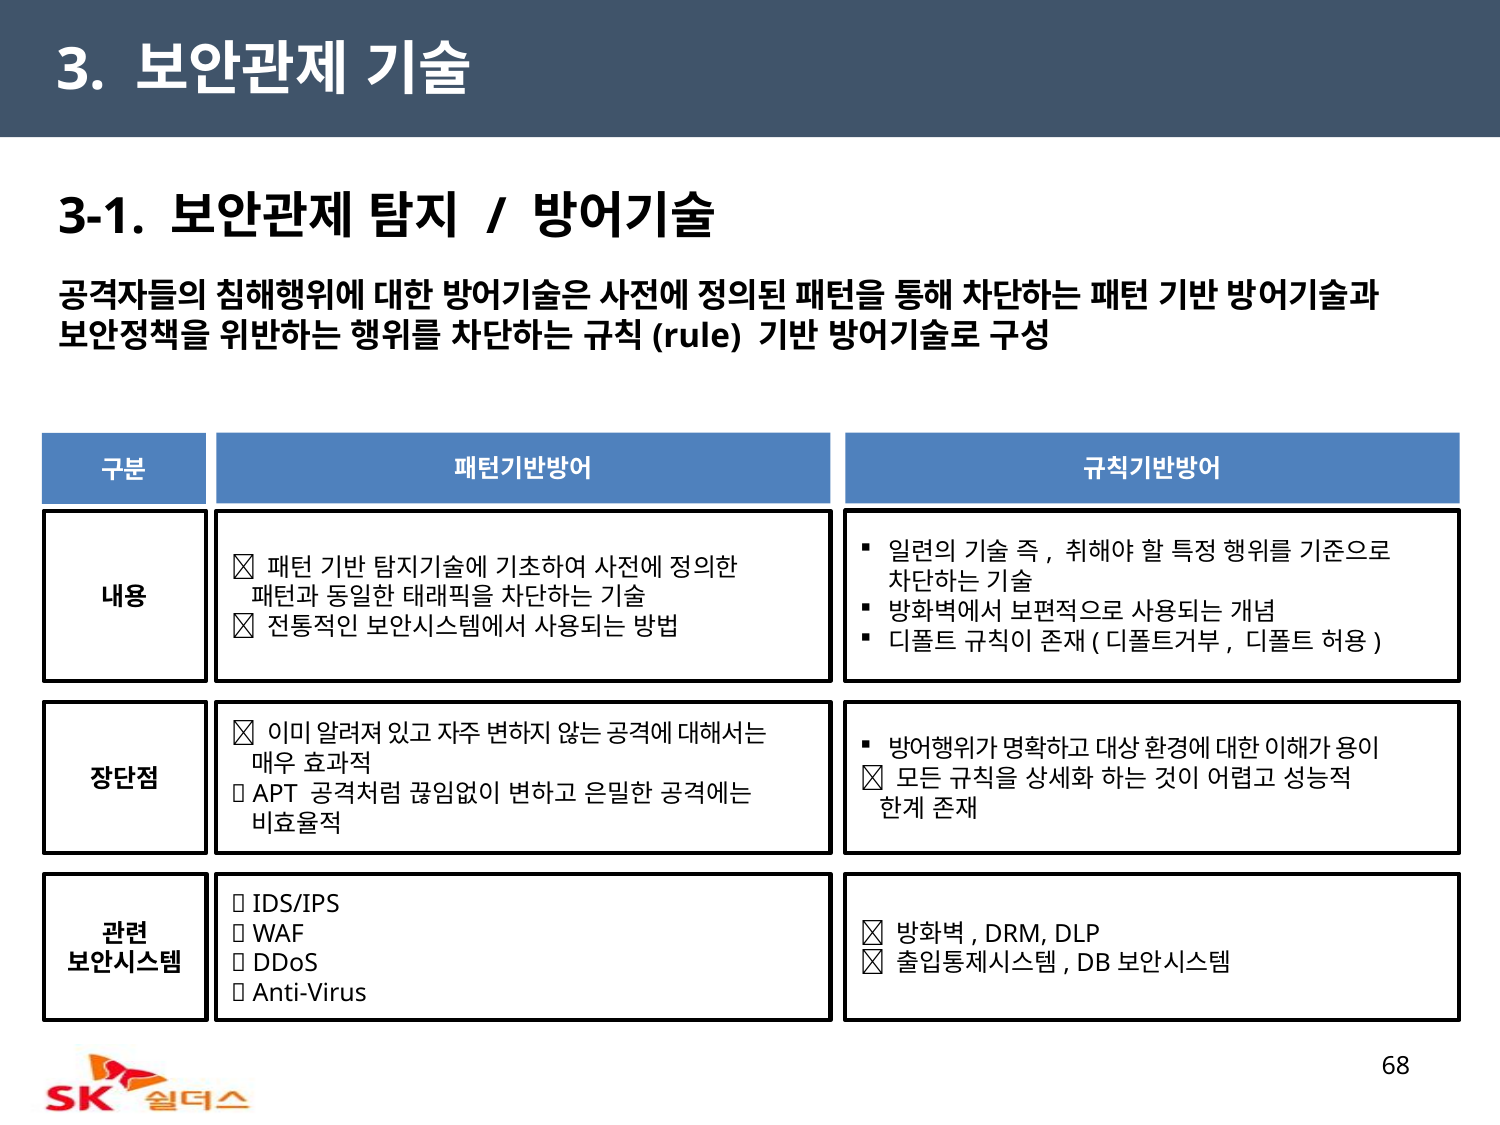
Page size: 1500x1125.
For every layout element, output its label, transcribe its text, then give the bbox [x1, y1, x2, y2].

text_box  방화벽, DRM, DLP  출입통제시스템, DB보안시스템 [843, 872, 1461, 1022]
text_box 장단점 [42, 700, 208, 855]
text_box 방어행위가 명확하고 대상 환경에 대한 이해가 용이  모든 규칙을 상세화 하는 것이 어렵고 성능적 한계 존재 [843, 700, 1461, 855]
text_box 3. 보안관제 기술 [39, 17, 752, 116]
text_box 3-1. 보안관제 탐지 / 방어기술 [42, 171, 1461, 257]
text_box 규칙기반방어 [843, 430, 1462, 505]
text_box 관련 보안시스템 [42, 872, 209, 1022]
picture [17, 1044, 267, 1121]
text_box 패턴기반방어 [214, 430, 833, 505]
text_box 내용 [42, 509, 208, 683]
text_box 구분 [40, 431, 208, 506]
slide_number 68 [1074, 1042, 1425, 1103]
text_box 공격자들의 침해행위에 대한 방어기술은 사전에 정의된 패턴을 통해 차단하는 패턴 기반 방어기술과 보안정책을 위반하는 행위를 차단하는 규칙(rule) 기반 방어기술로 구성 [43, 267, 1459, 362]
text_box  IDS/IPS  WAF  DDoS  Anti-Virus [214, 872, 833, 1022]
text_box 일련의 기술 즉, 취해야 할 특정 행위를 기준으로 차단하는 기술 방화벽에서 보편적으로 사용되는 개념 디폴트 규칙이 존재(디폴트거부, 디폴트 허용) [843, 508, 1461, 683]
text_box  패턴 기반 탐지기술에 기초하여 사전에 정의한 패턴과 동일한 태래픽을 차단하는 기술  전통적인 보안시스템에서 사용되는 방법 [214, 509, 833, 683]
text_box  이미 알려져 있고 자주 변하지 않는 공격에 대해서는 매우 효과적  APT 공격처럼 끊임없이 변하고 은밀한 공격에는 비효율적 [214, 700, 833, 855]
